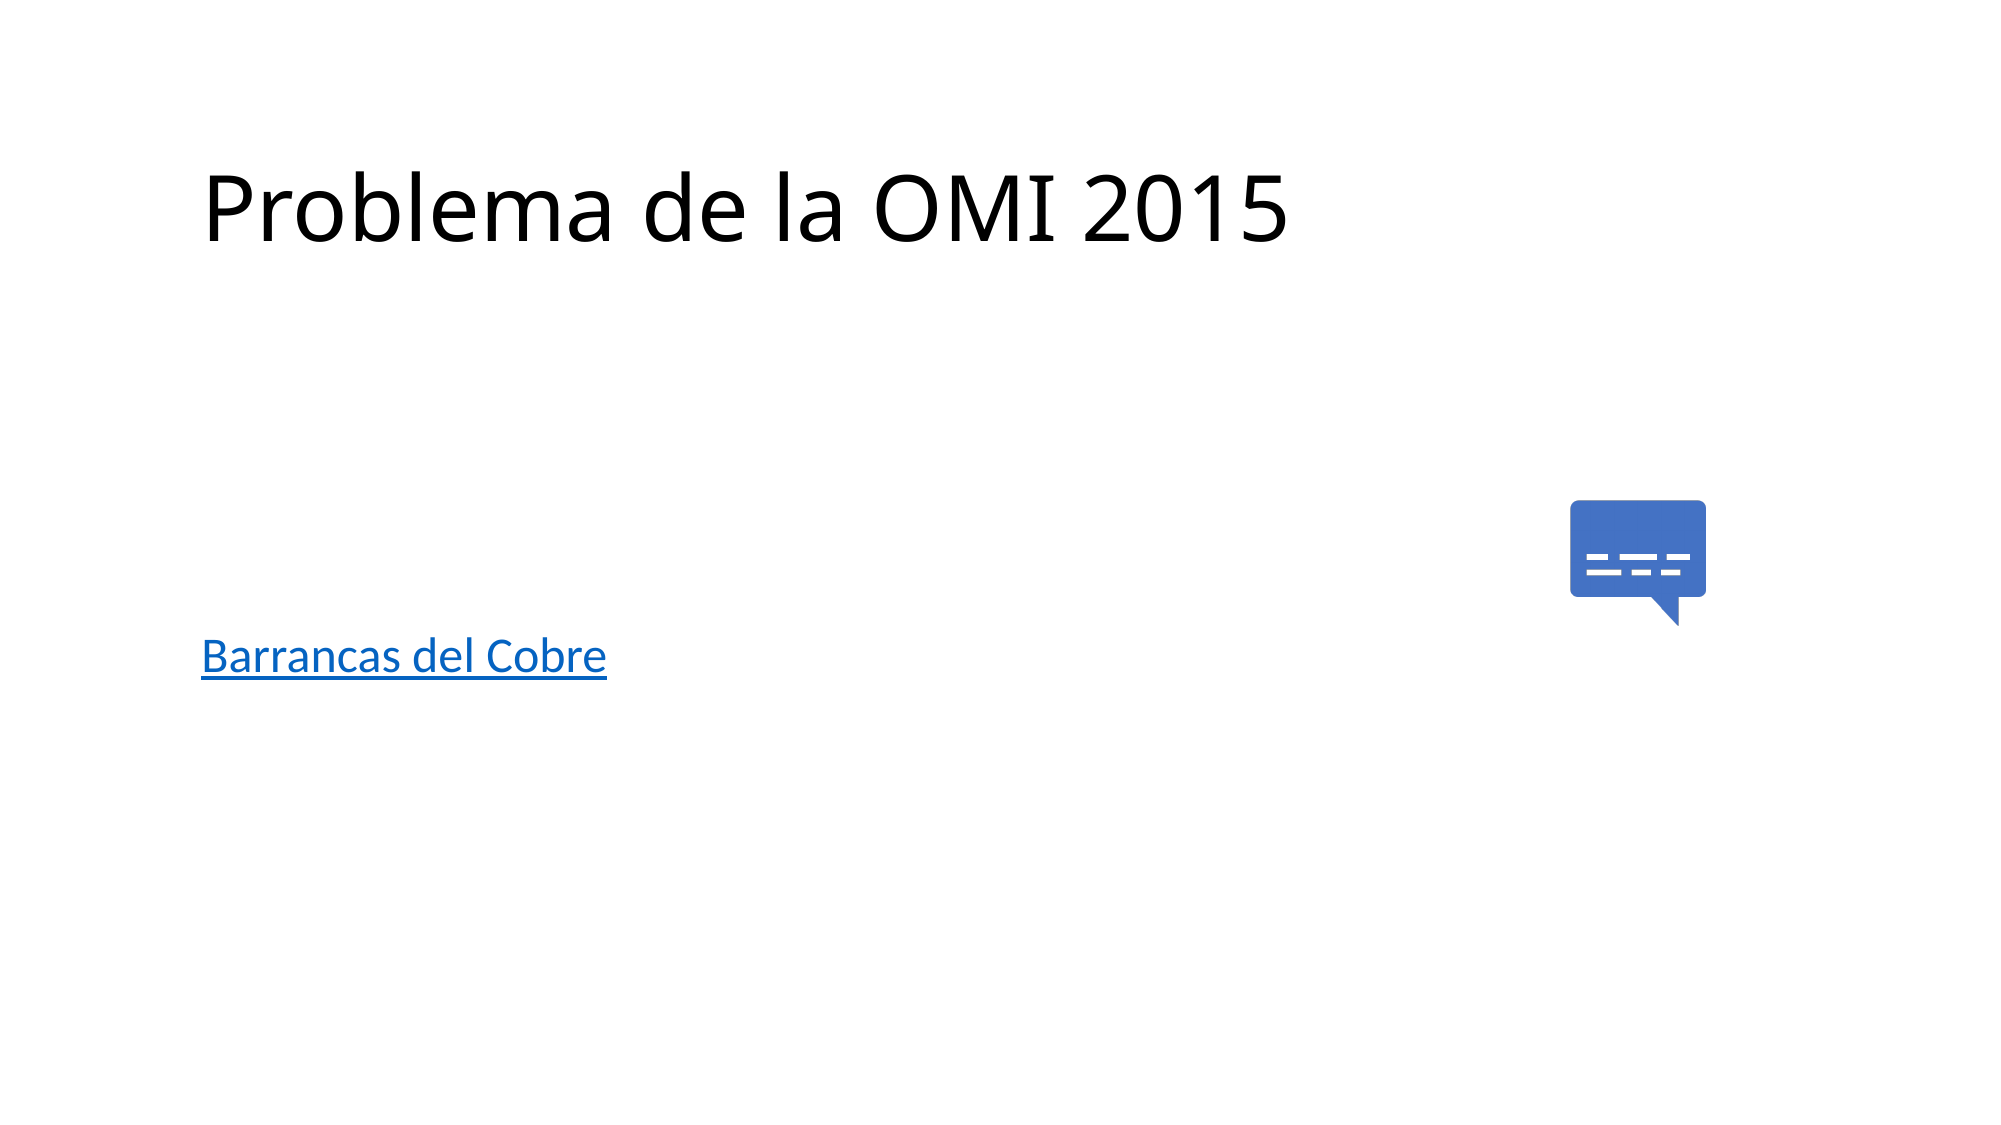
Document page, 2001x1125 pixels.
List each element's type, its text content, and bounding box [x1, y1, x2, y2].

title Problema de la OMI 2015 [186, 102, 1413, 321]
list Barrancas del Cobre [186, 373, 1248, 940]
picture [1544, 468, 1732, 657]
